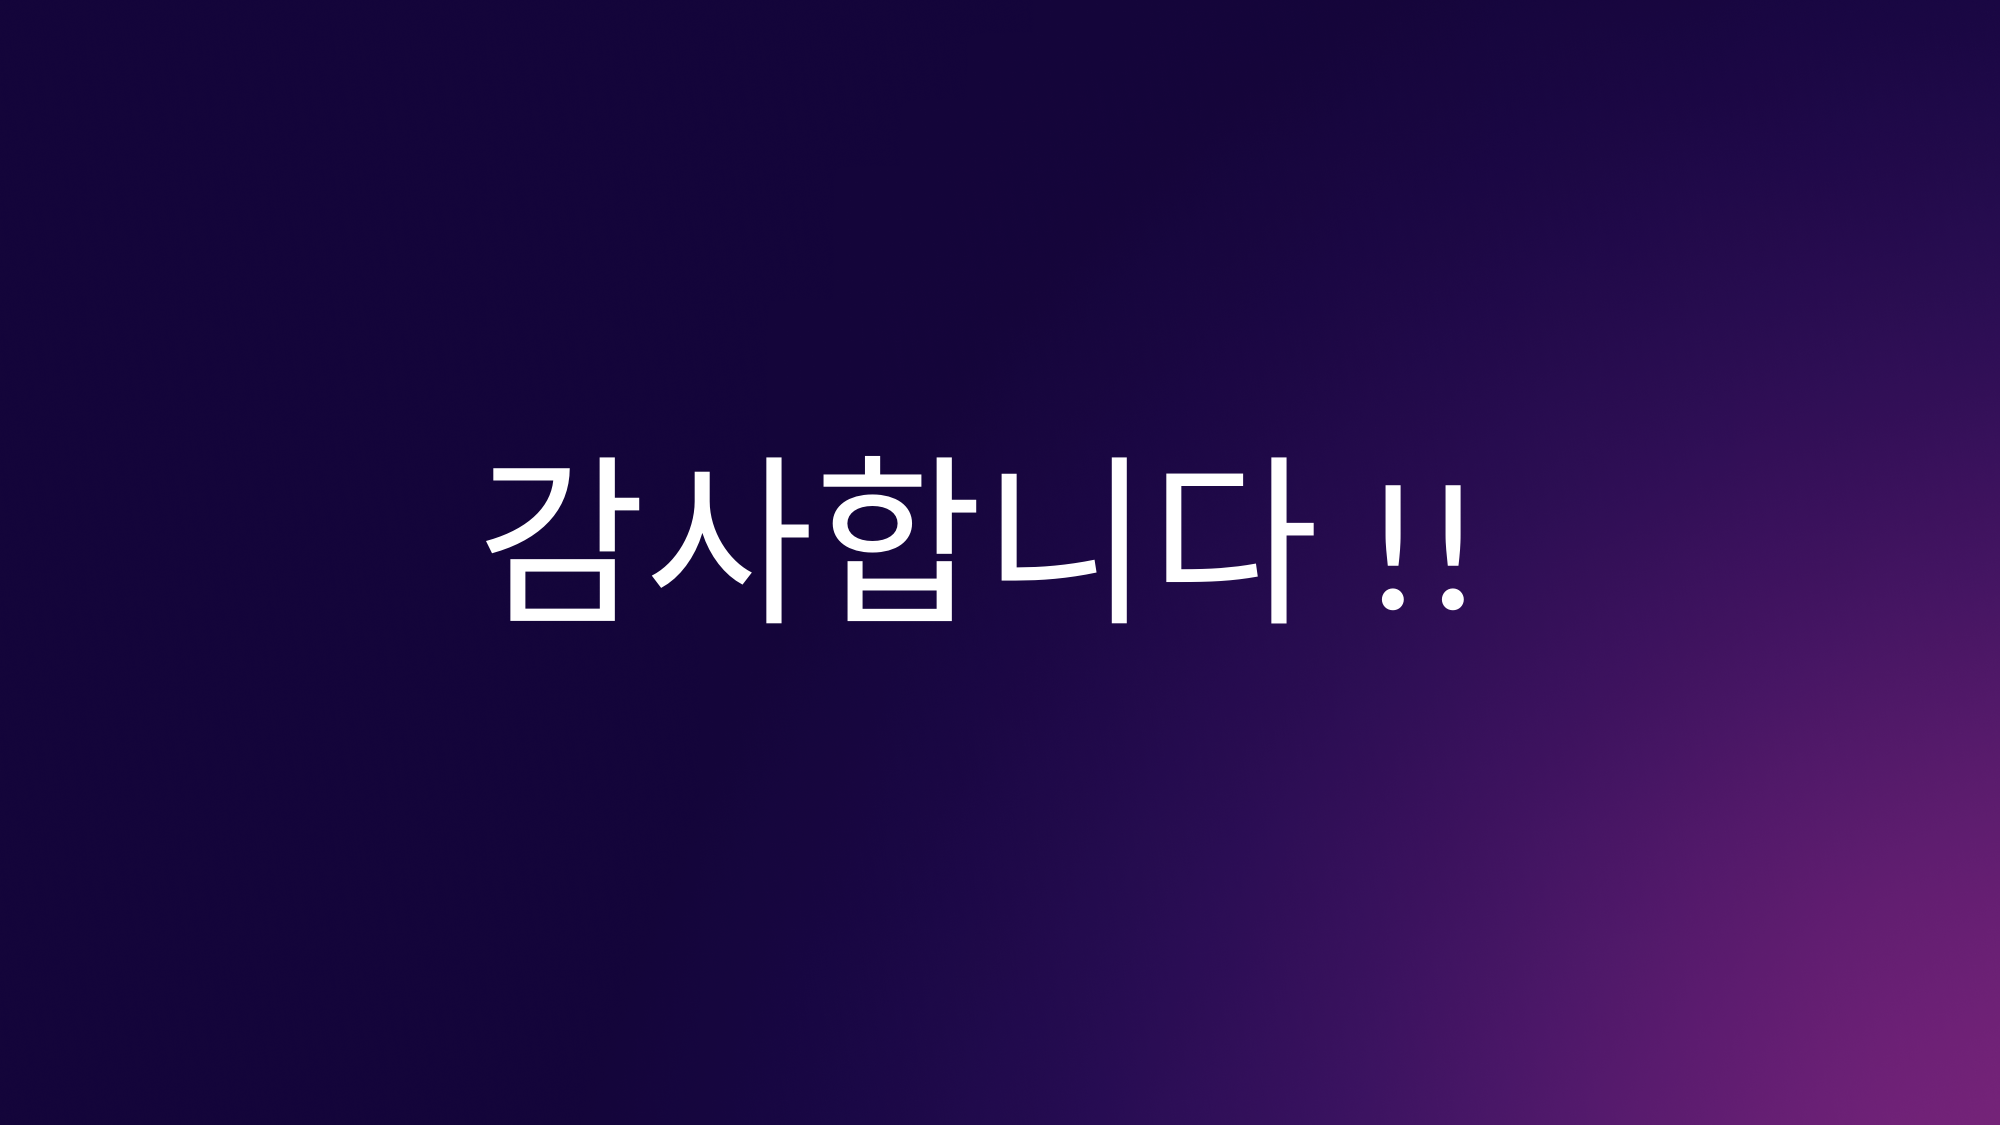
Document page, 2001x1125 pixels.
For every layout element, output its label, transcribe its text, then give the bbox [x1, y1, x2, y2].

picture [0, 0, 2000, 1125]
text_box 감사합니다!! [418, 418, 1542, 654]
